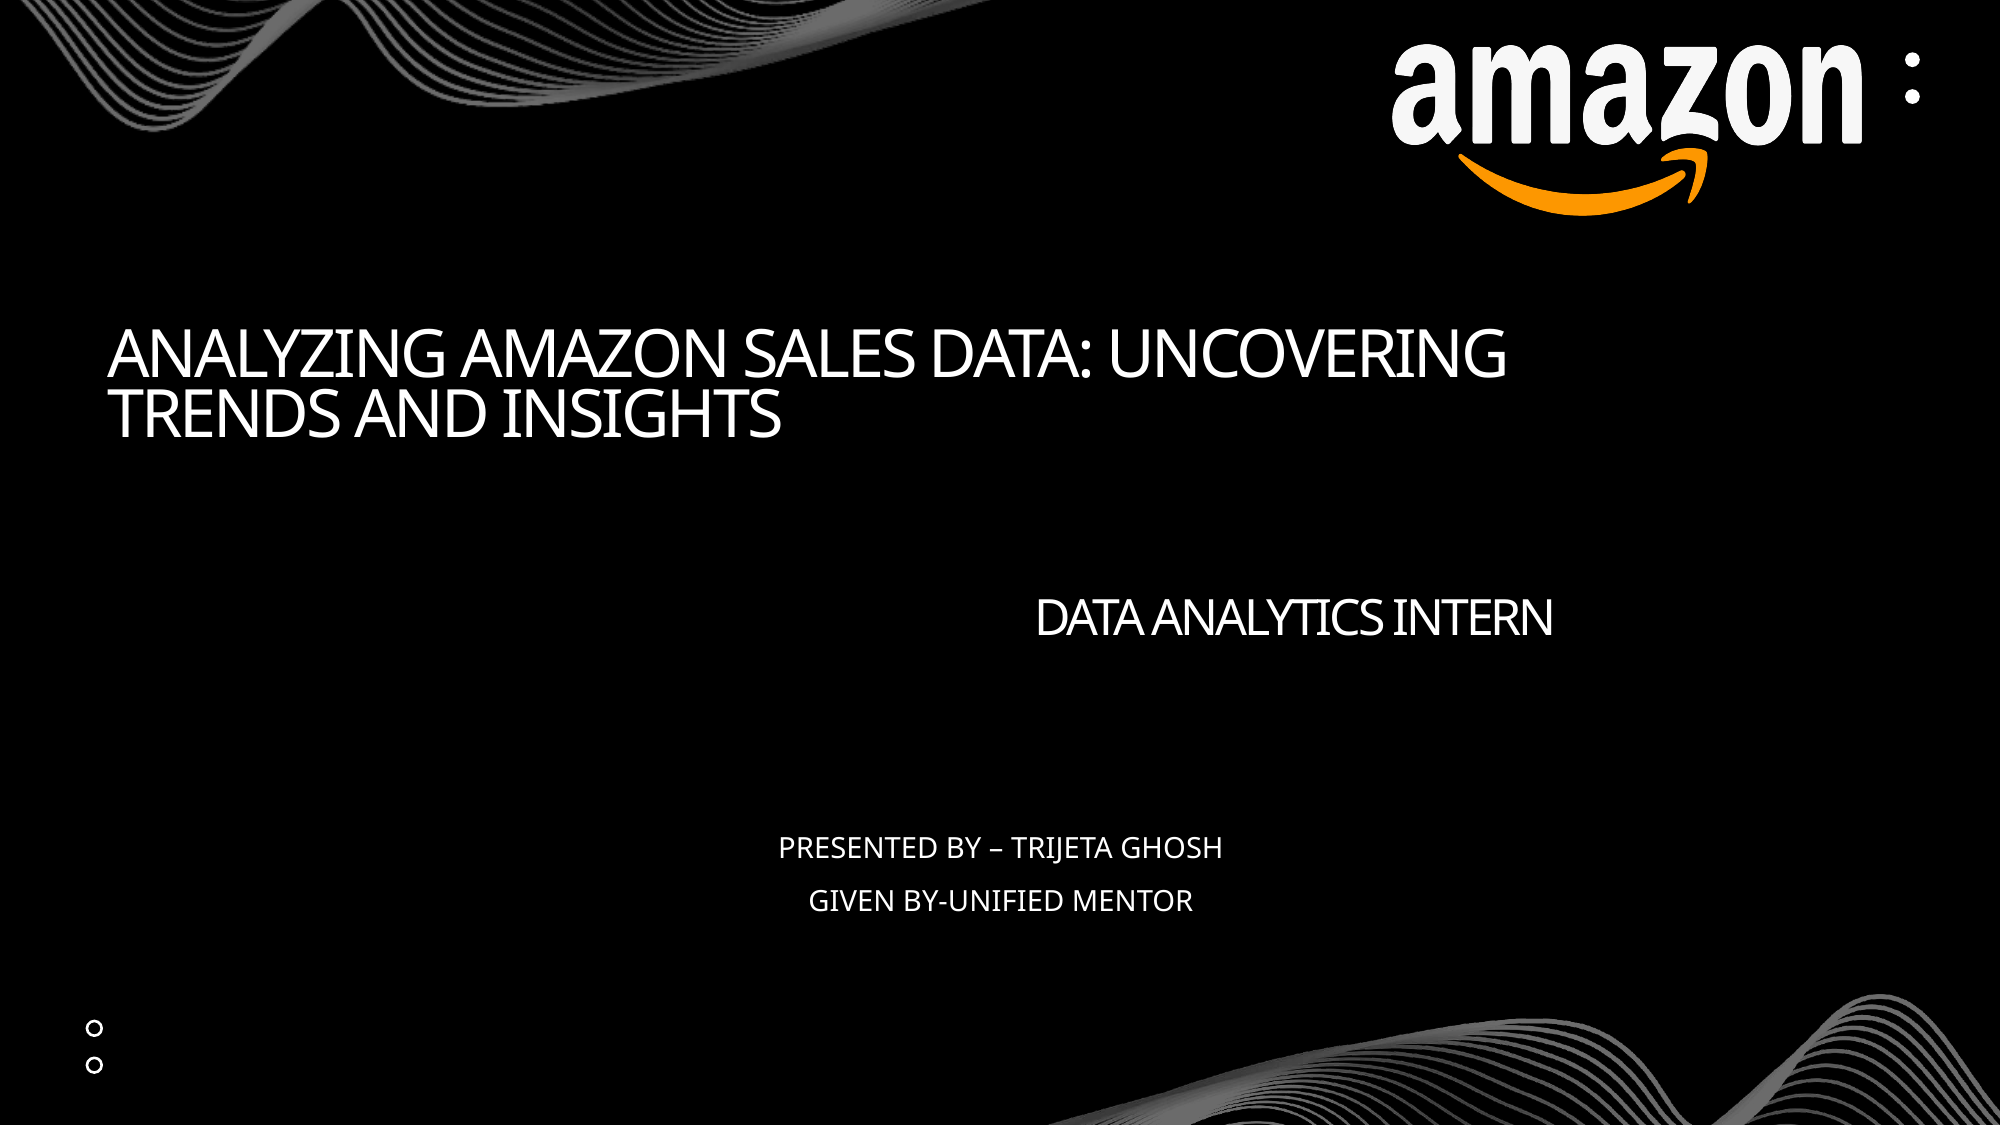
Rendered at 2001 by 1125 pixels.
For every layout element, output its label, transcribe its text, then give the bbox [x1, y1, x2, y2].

picture [1392, 44, 1862, 217]
list Presented by – Trijeta ghosh Given By-Unified mENTOR [221, 821, 1781, 985]
title Analyzing Amazon Sales Data: Uncovering Trends and Insights [107, 259, 1586, 521]
list data analytics intern [709, 549, 1557, 631]
